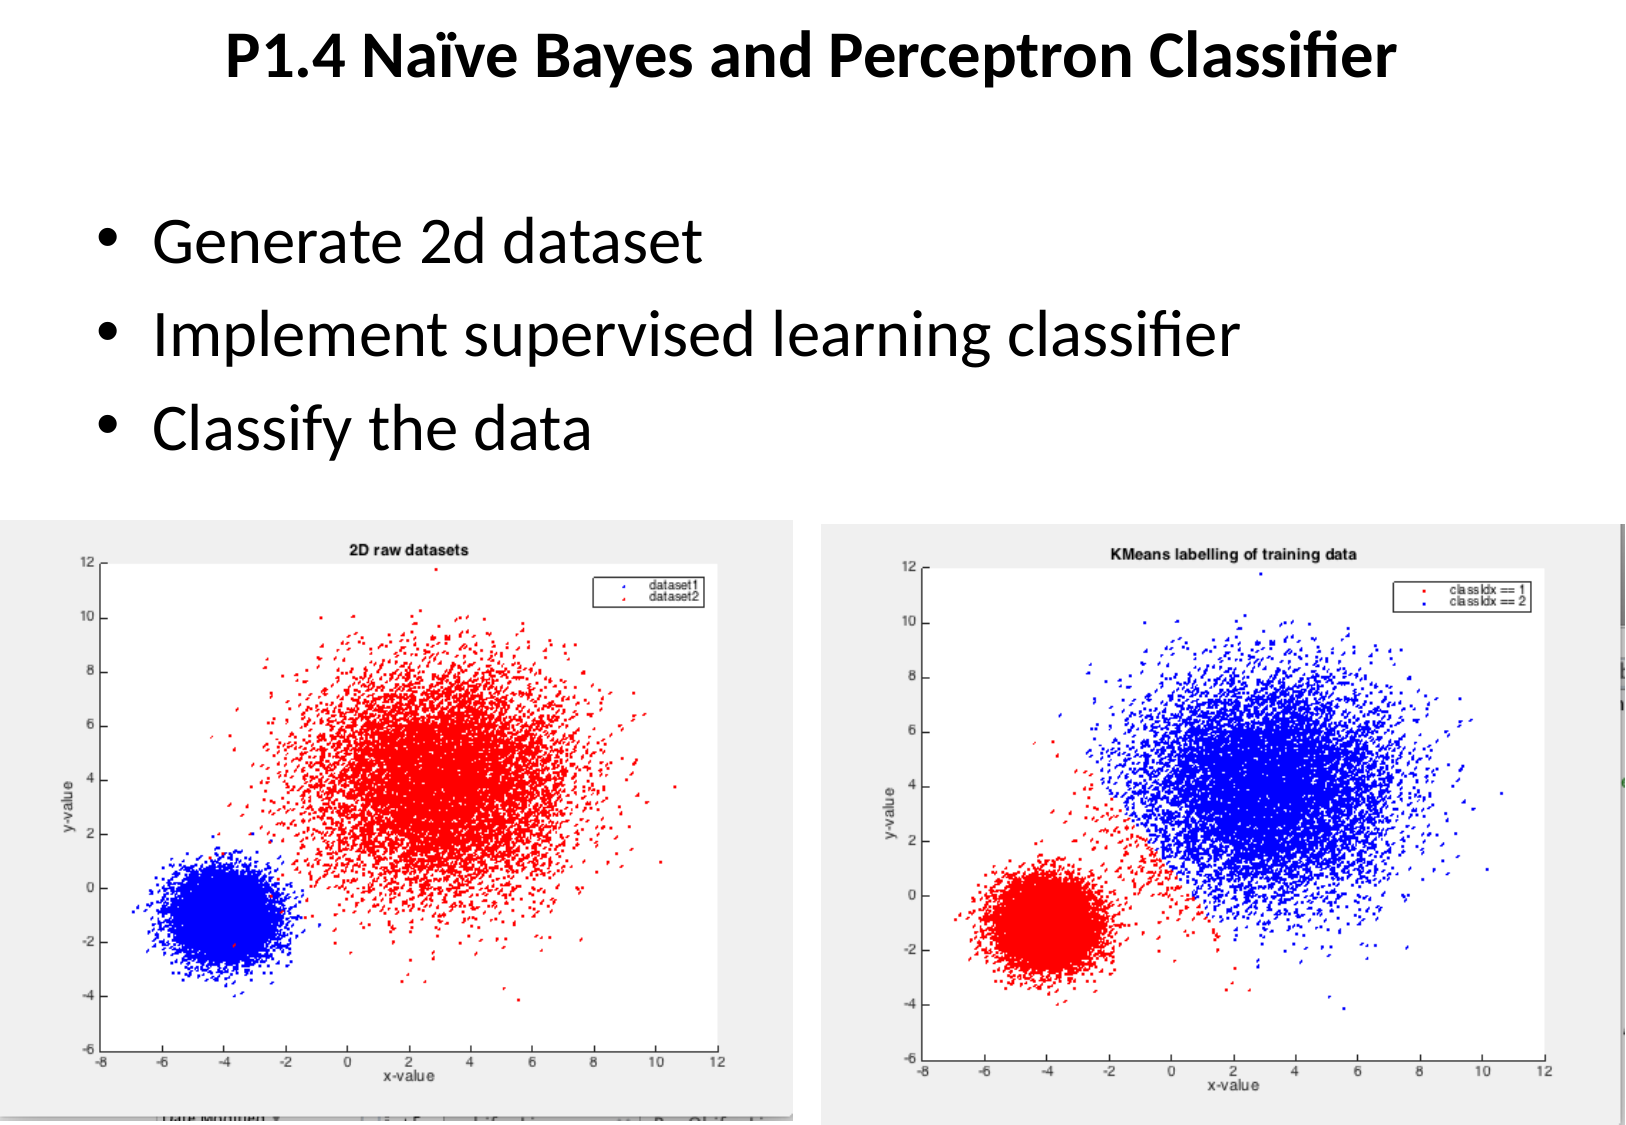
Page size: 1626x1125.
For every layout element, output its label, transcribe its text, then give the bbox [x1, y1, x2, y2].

list Generate 2d dataset Implement supervised learning classifier Classify the data [81, 188, 1544, 1082]
picture [821, 524, 1625, 1125]
text_box P1.4 Naïve Bayes and Perceptron Classifier [81, 1, 1544, 100]
picture [0, 520, 793, 1121]
